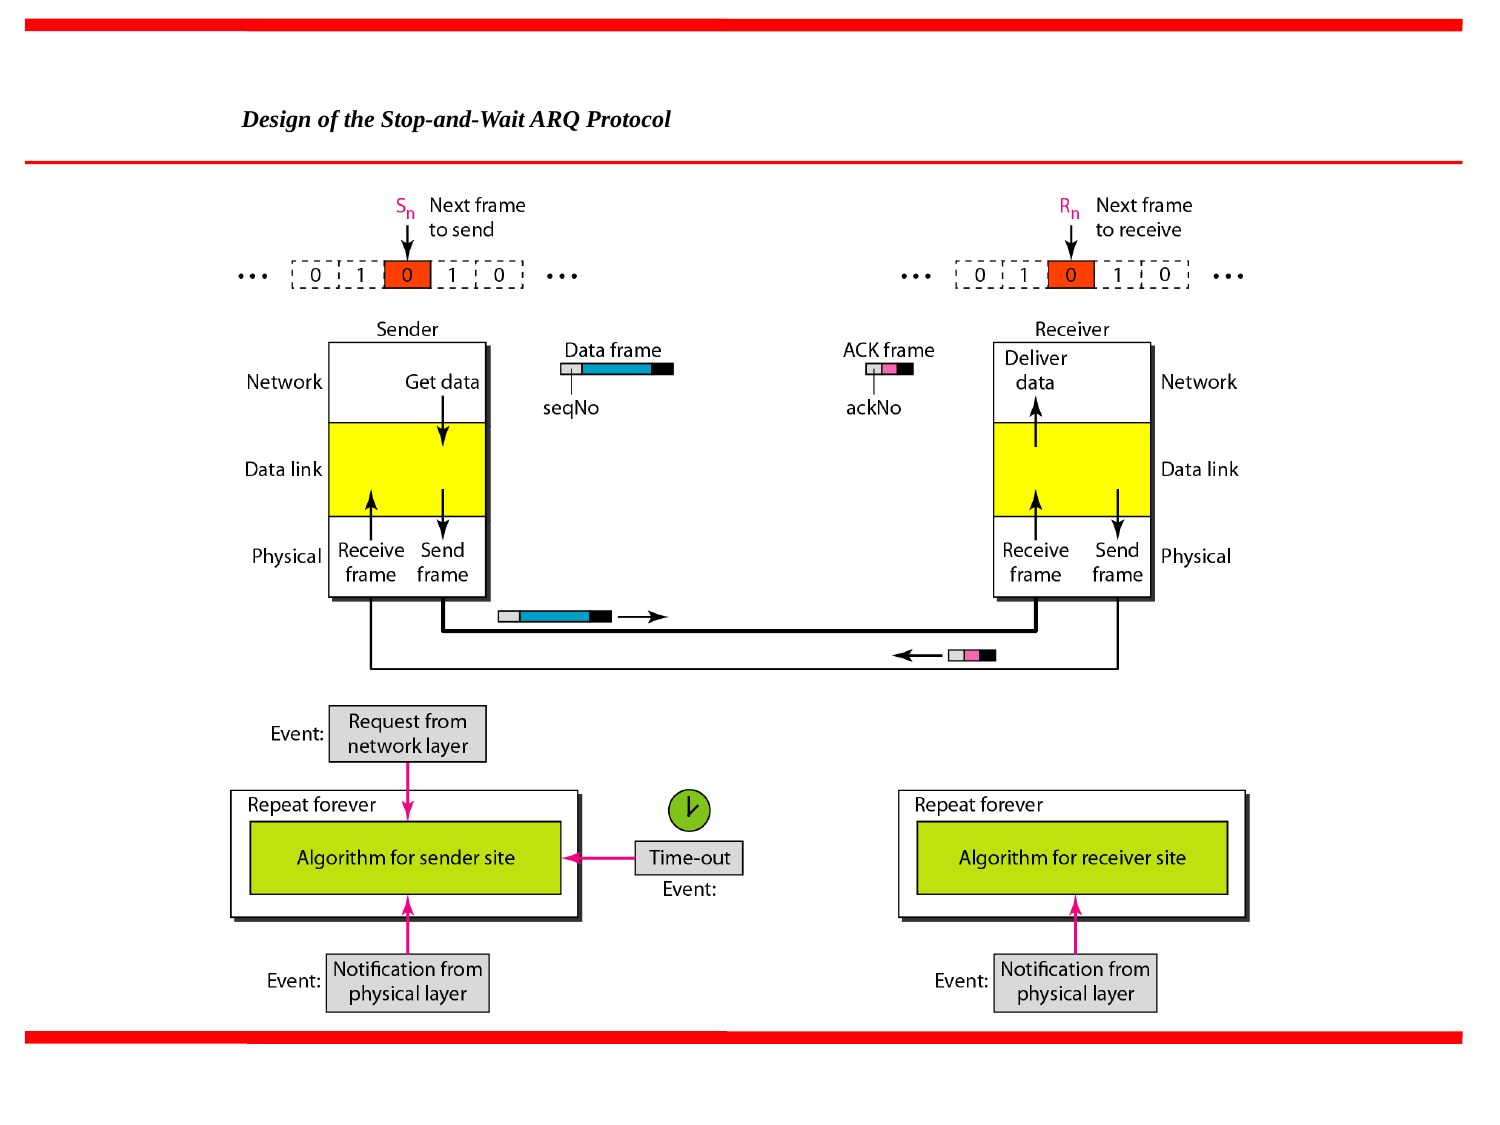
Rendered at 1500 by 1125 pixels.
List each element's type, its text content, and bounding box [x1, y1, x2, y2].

picture [229, 194, 1251, 1013]
text_box Design of the Stop-and-Wait ARQ Protocol [212, 62, 687, 142]
